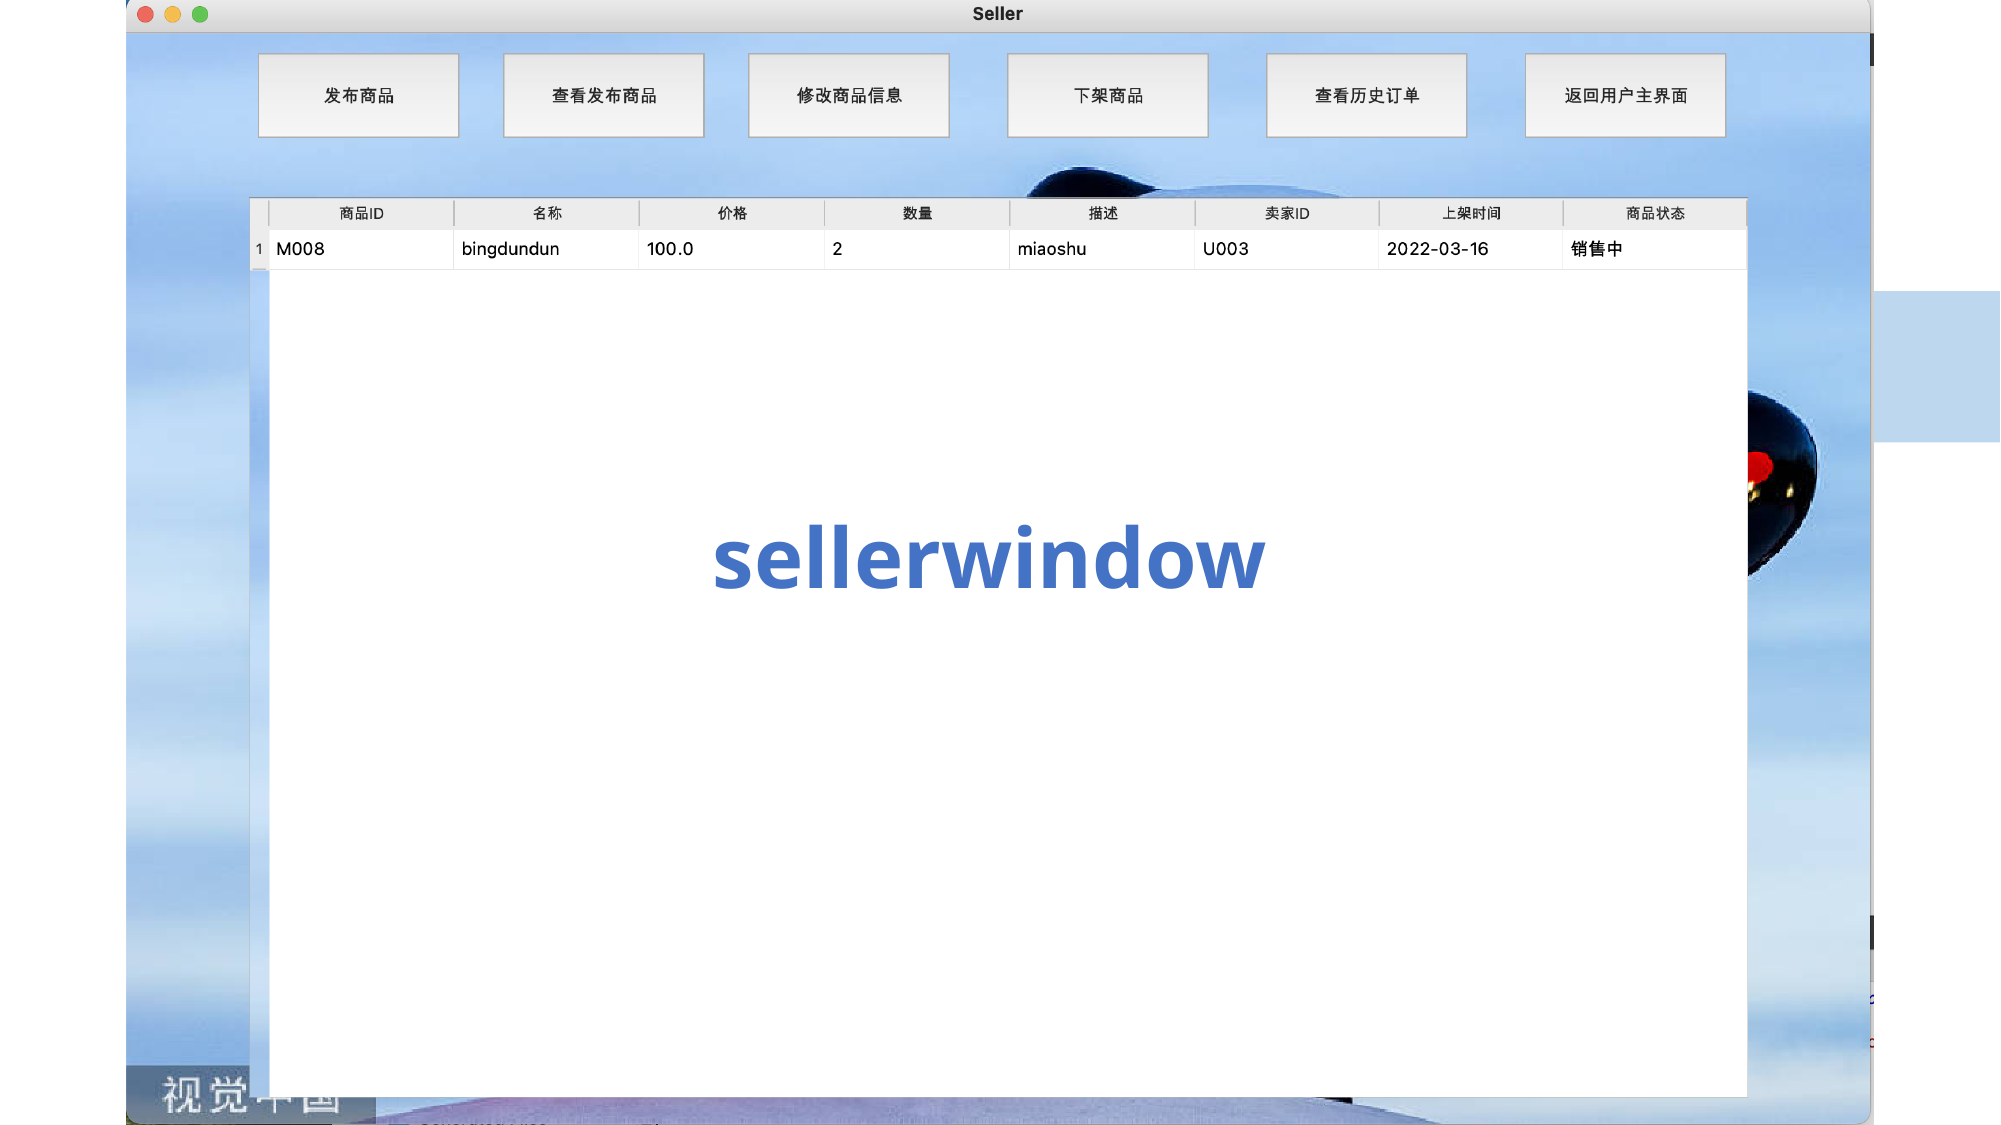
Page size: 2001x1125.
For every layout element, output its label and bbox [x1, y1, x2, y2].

picture [126, 0, 1874, 1125]
